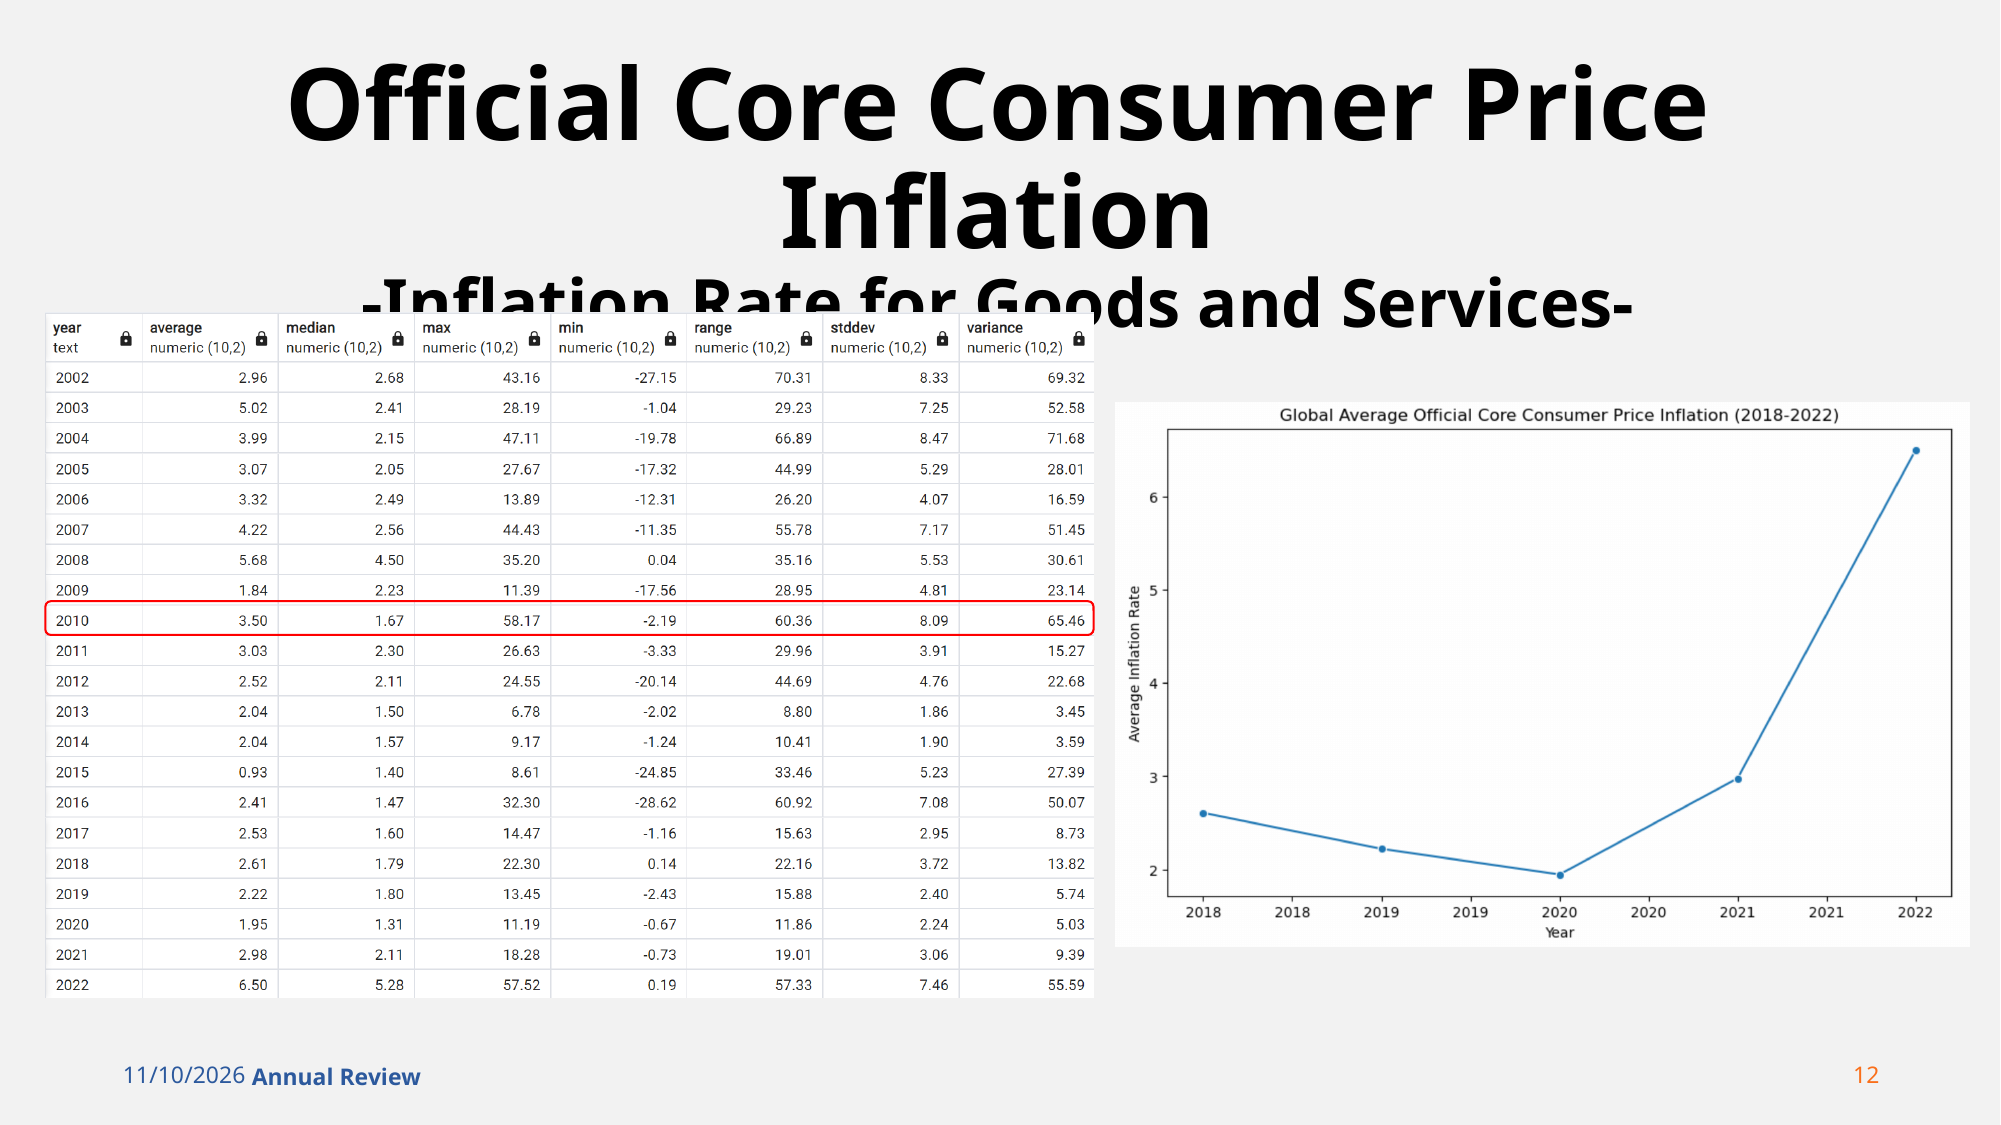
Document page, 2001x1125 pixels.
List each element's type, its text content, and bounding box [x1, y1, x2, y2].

picture [45, 312, 1094, 998]
title Official Core Consumer Price Inflation -Inflation Rate for Goods and Services- [137, 104, 1859, 293]
picture [1115, 402, 1970, 947]
